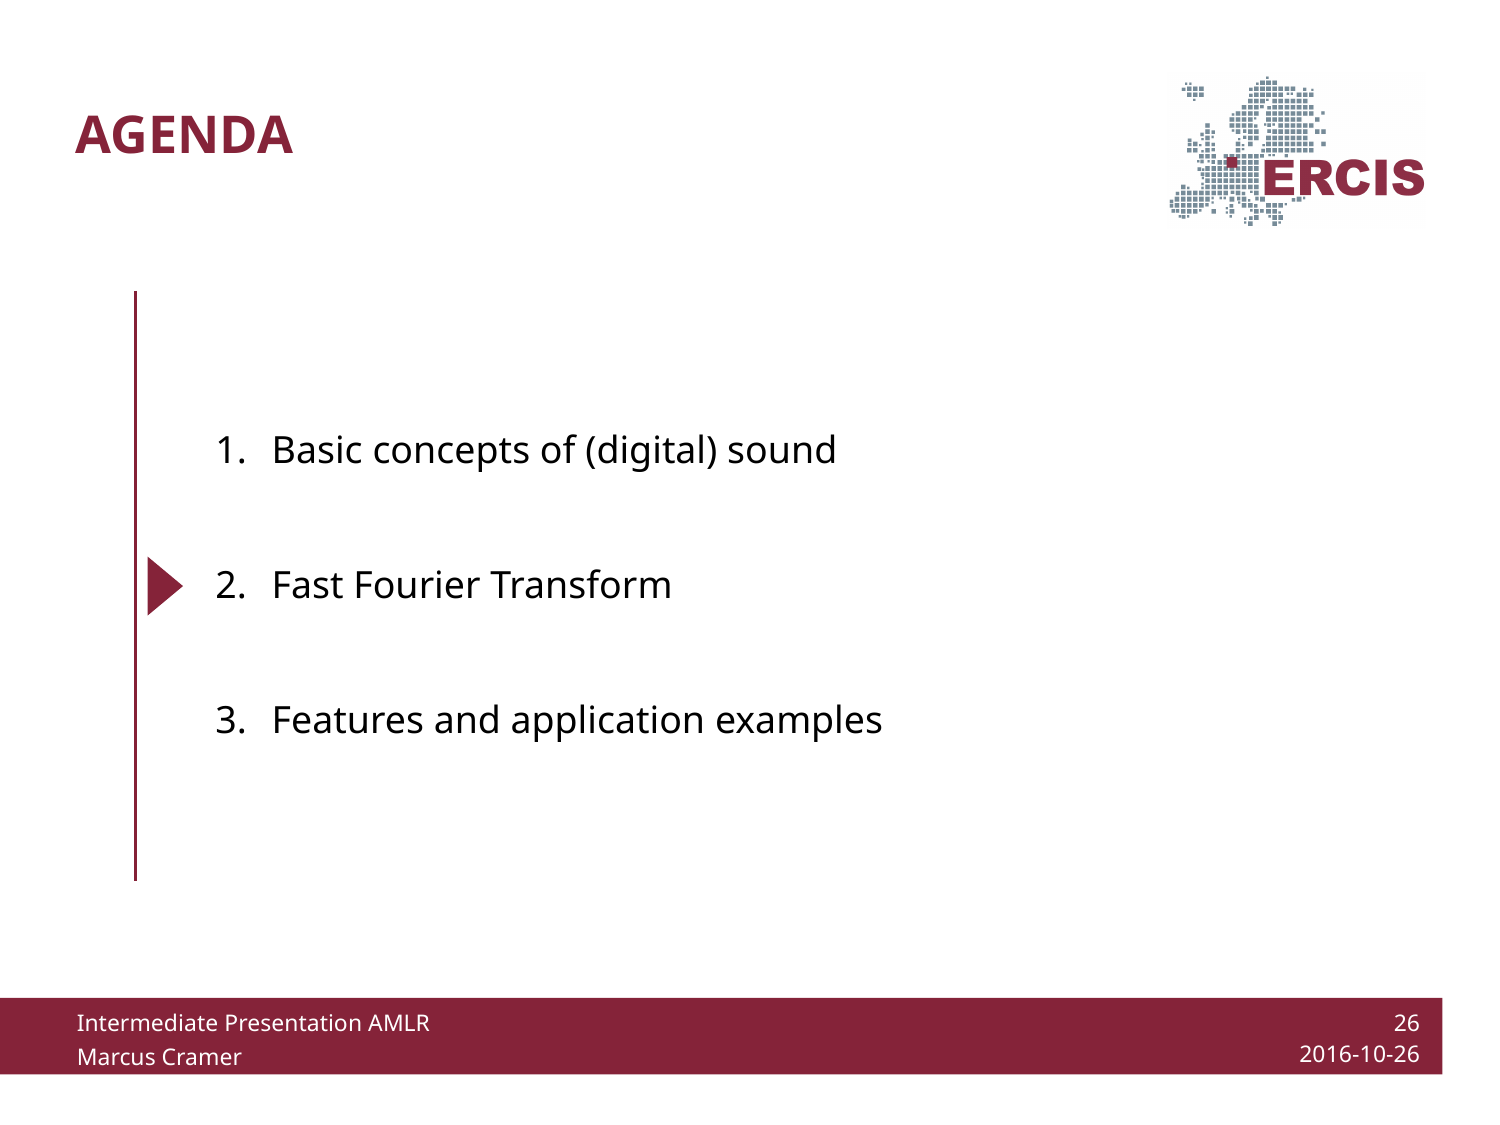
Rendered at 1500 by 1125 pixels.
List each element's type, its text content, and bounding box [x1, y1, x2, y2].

text_box [145, 554, 186, 618]
title Agenda [61, 94, 1128, 174]
text_box Basic concepts of (digital) sound Fast Fourier Transform Features and application examples [200, 418, 1081, 748]
picture [1167, 72, 1426, 229]
